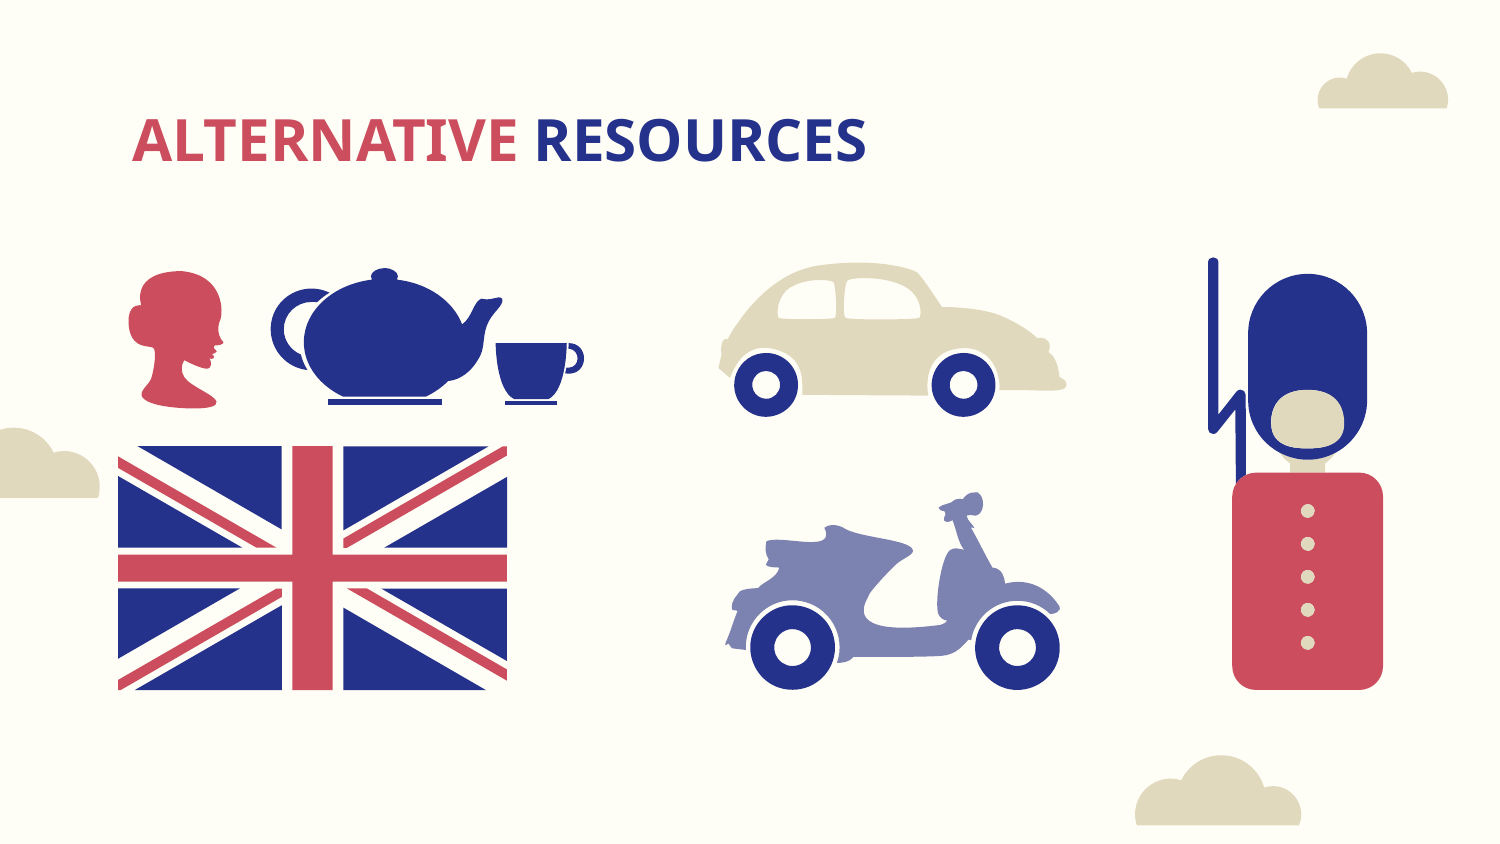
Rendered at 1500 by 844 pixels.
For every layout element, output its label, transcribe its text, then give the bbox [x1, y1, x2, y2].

text_box [128, 271, 224, 409]
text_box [725, 492, 1061, 691]
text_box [718, 262, 1068, 418]
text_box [265, 267, 590, 405]
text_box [117, 445, 508, 691]
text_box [1207, 257, 1384, 691]
title ALTERNATIVE RESOURCES [116, 88, 1383, 183]
